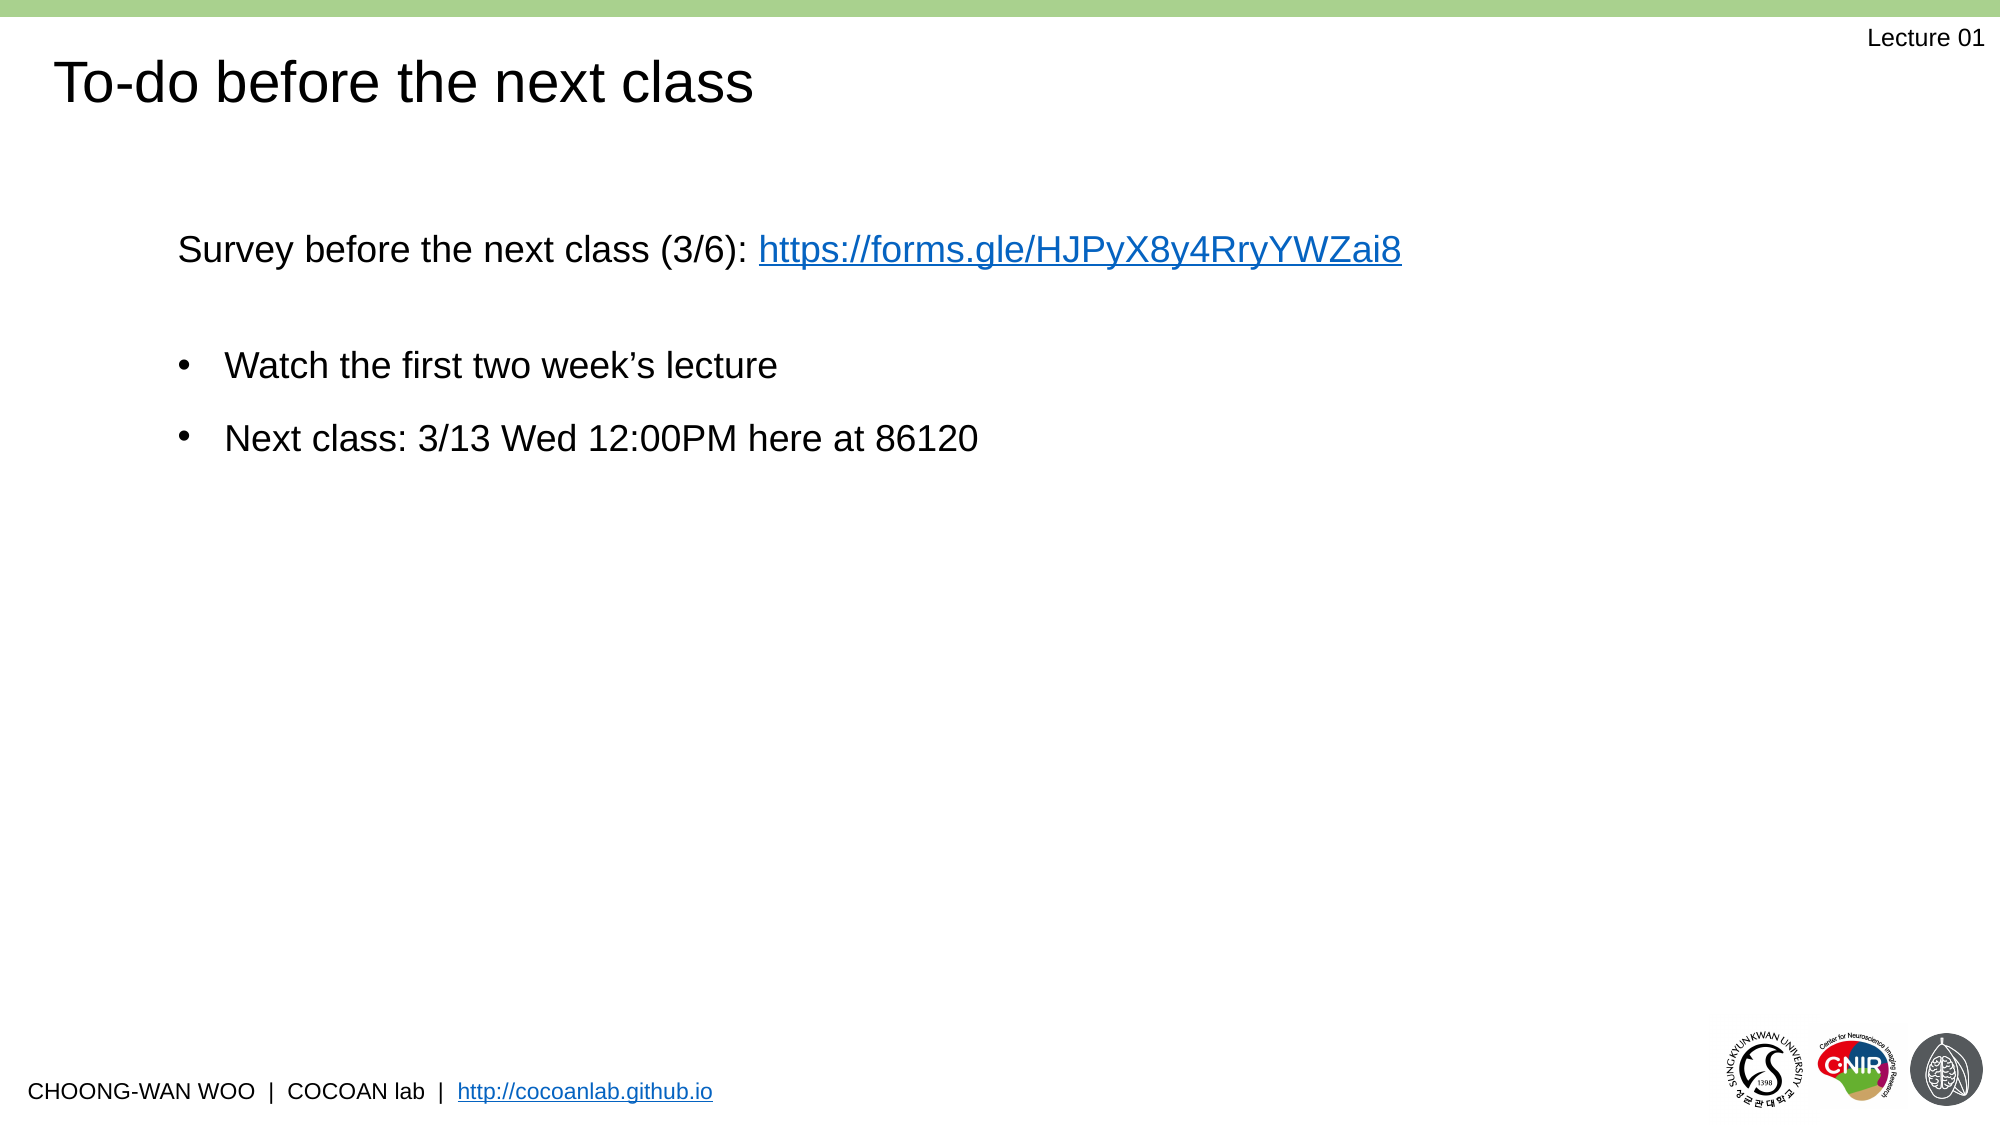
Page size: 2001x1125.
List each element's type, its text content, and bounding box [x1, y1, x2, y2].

text_box Survey before the next class (3/6): https://forms.gle/HJPyX8y4RryYWZai8 Watch the first two week’s lecture Next class: 3/13 Wed 12:00PM here at 86120 [162, 172, 1428, 466]
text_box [1709, 1014, 1983, 1125]
text_box To-do before the next class [38, 36, 771, 122]
text_box Lecture 01 [1623, 13, 2000, 59]
text_box CHOONG-WAN WOO | COCOAN lab | http://cocoanlab.github.io [12, 1069, 729, 1112]
text_box [0, 0, 2000, 18]
